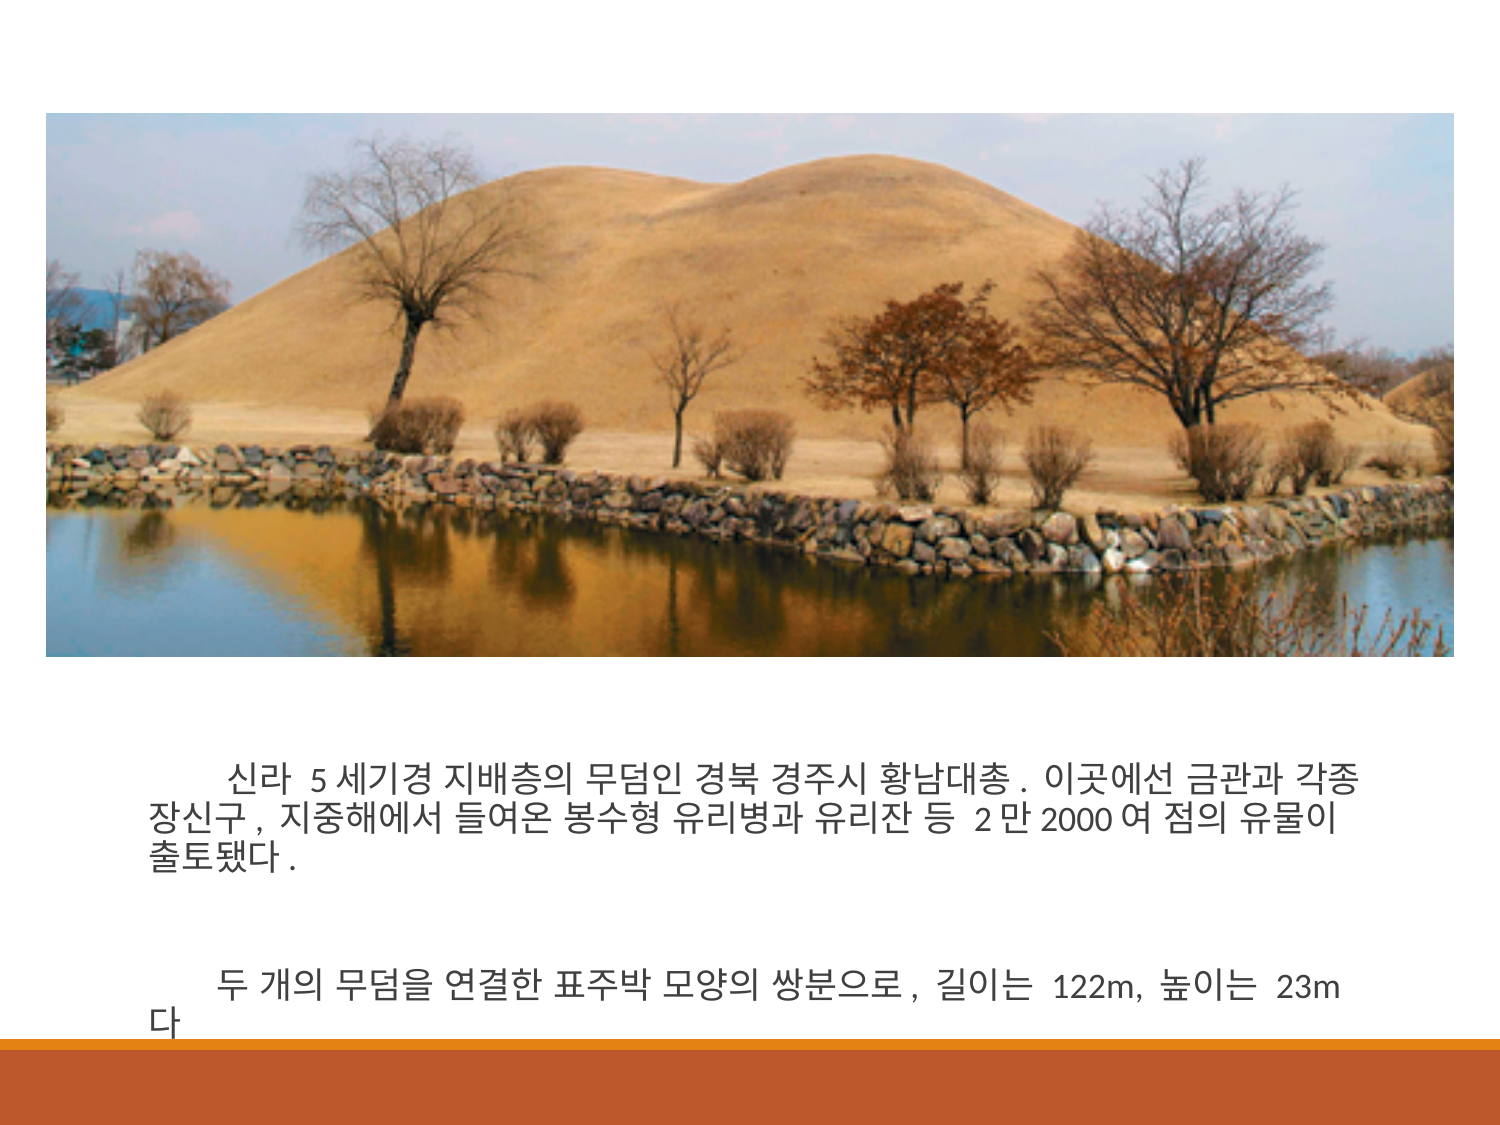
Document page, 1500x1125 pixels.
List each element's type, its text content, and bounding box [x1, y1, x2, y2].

picture [45, 113, 1455, 658]
list 신라 5세기경 지배층의 무덤인 경북 경주시 황남대총. 이곳에선 금관과 각종 장신구, 지중해에서 들여온 봉수형 유리병과 유리잔 등 2만2000여 점의 유물이 출토됐다. 두 개의 무덤을 연결한 표주박 모양의 쌍분으로, 길이는 122m, 높이는 23m다 [135, 666, 1369, 1059]
